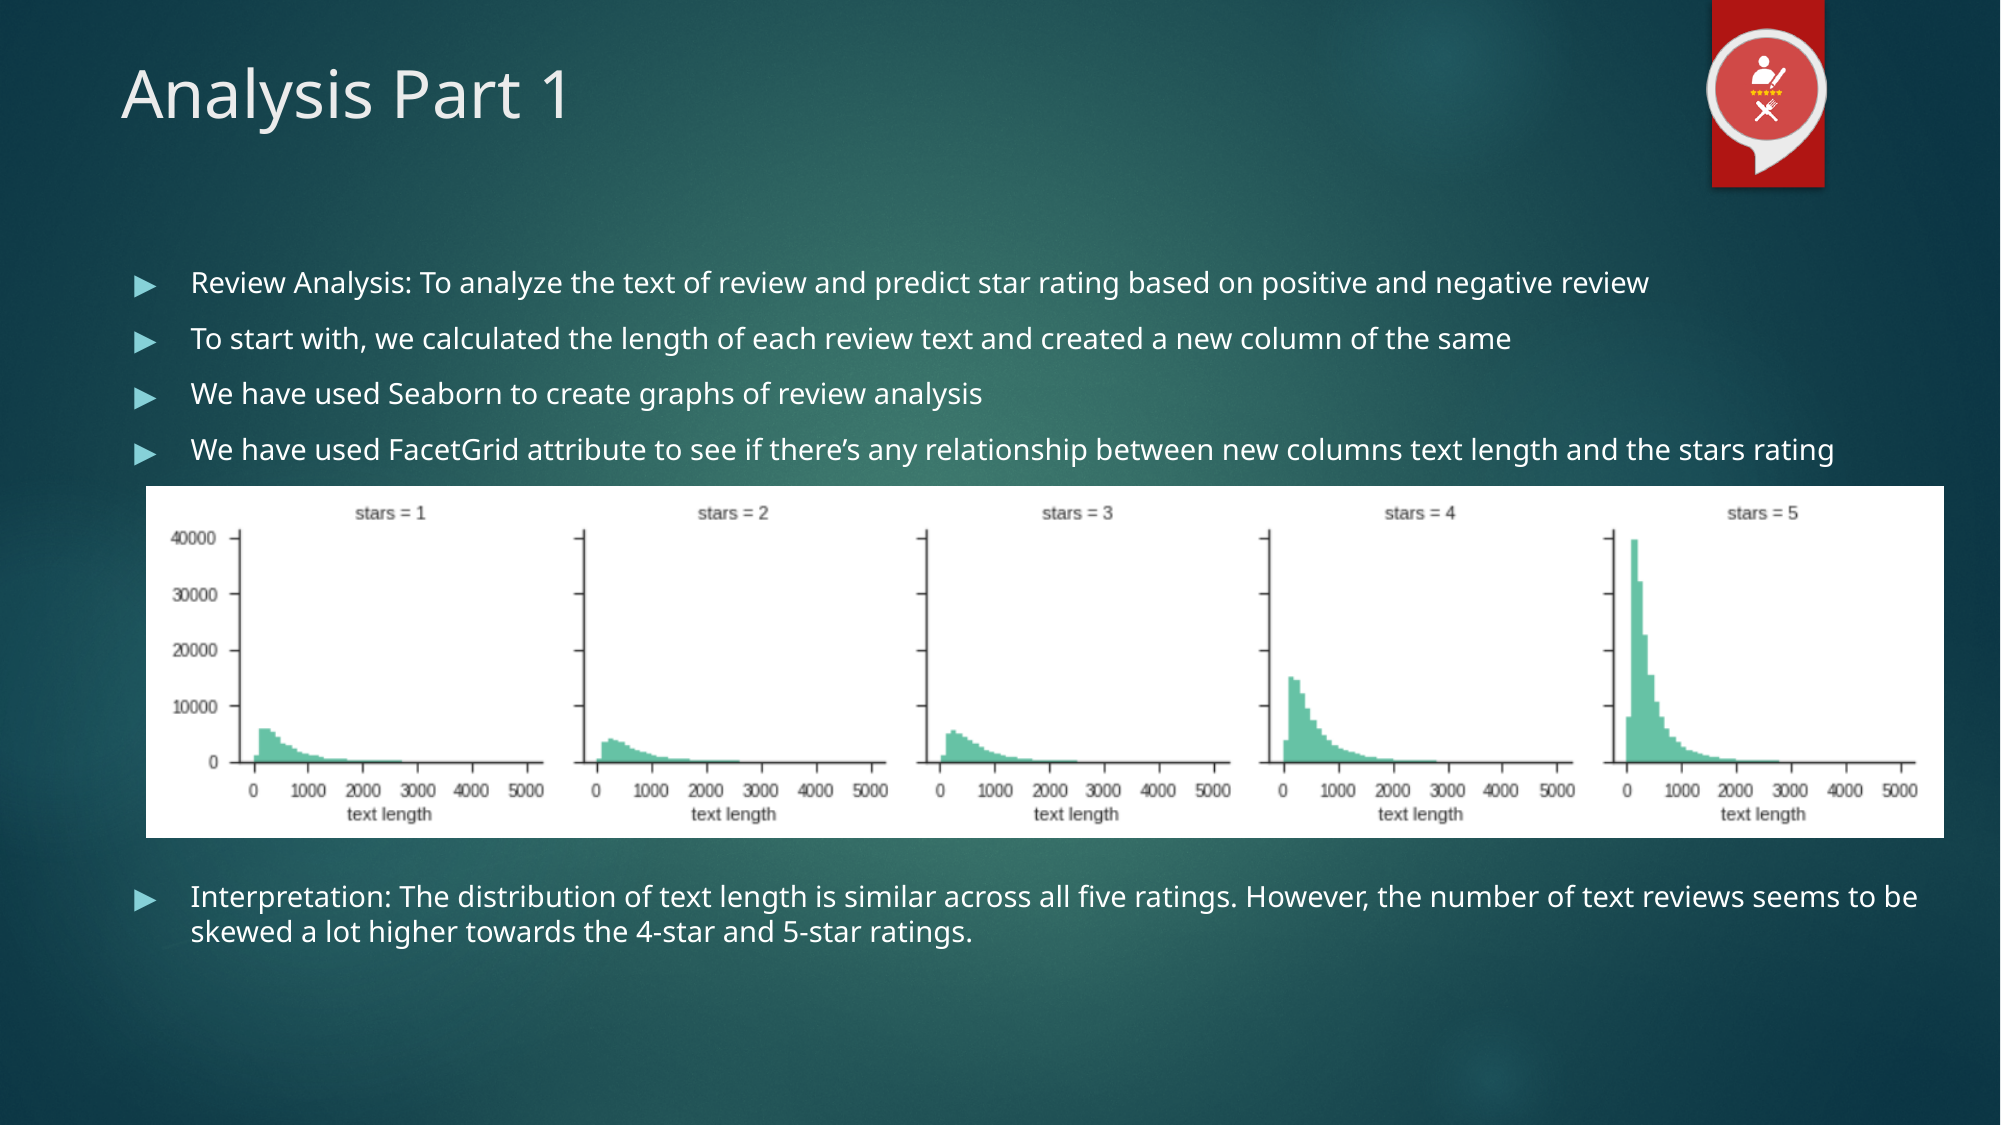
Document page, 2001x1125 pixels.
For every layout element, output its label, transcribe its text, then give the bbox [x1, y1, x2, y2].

picture [0, 0, 2001, 1125]
title Analysis Part 1 [106, 44, 1797, 274]
list Review Analysis: To analyze the text of review and predict star rating based on positive and negative review To start with, we calculated the length of each review text and created a new column of the same We have used Seaborn to create graphs of review analysis We have used FacetGrid attribute to see if there’s any relationship between new columns text length and the stars rating Interpretation: The distribution of text length is similar across all five ratings. However, the number of text reviews seems to be skewed a lot higher towards the 4-star and 5-star ratings. [119, 256, 2000, 331]
